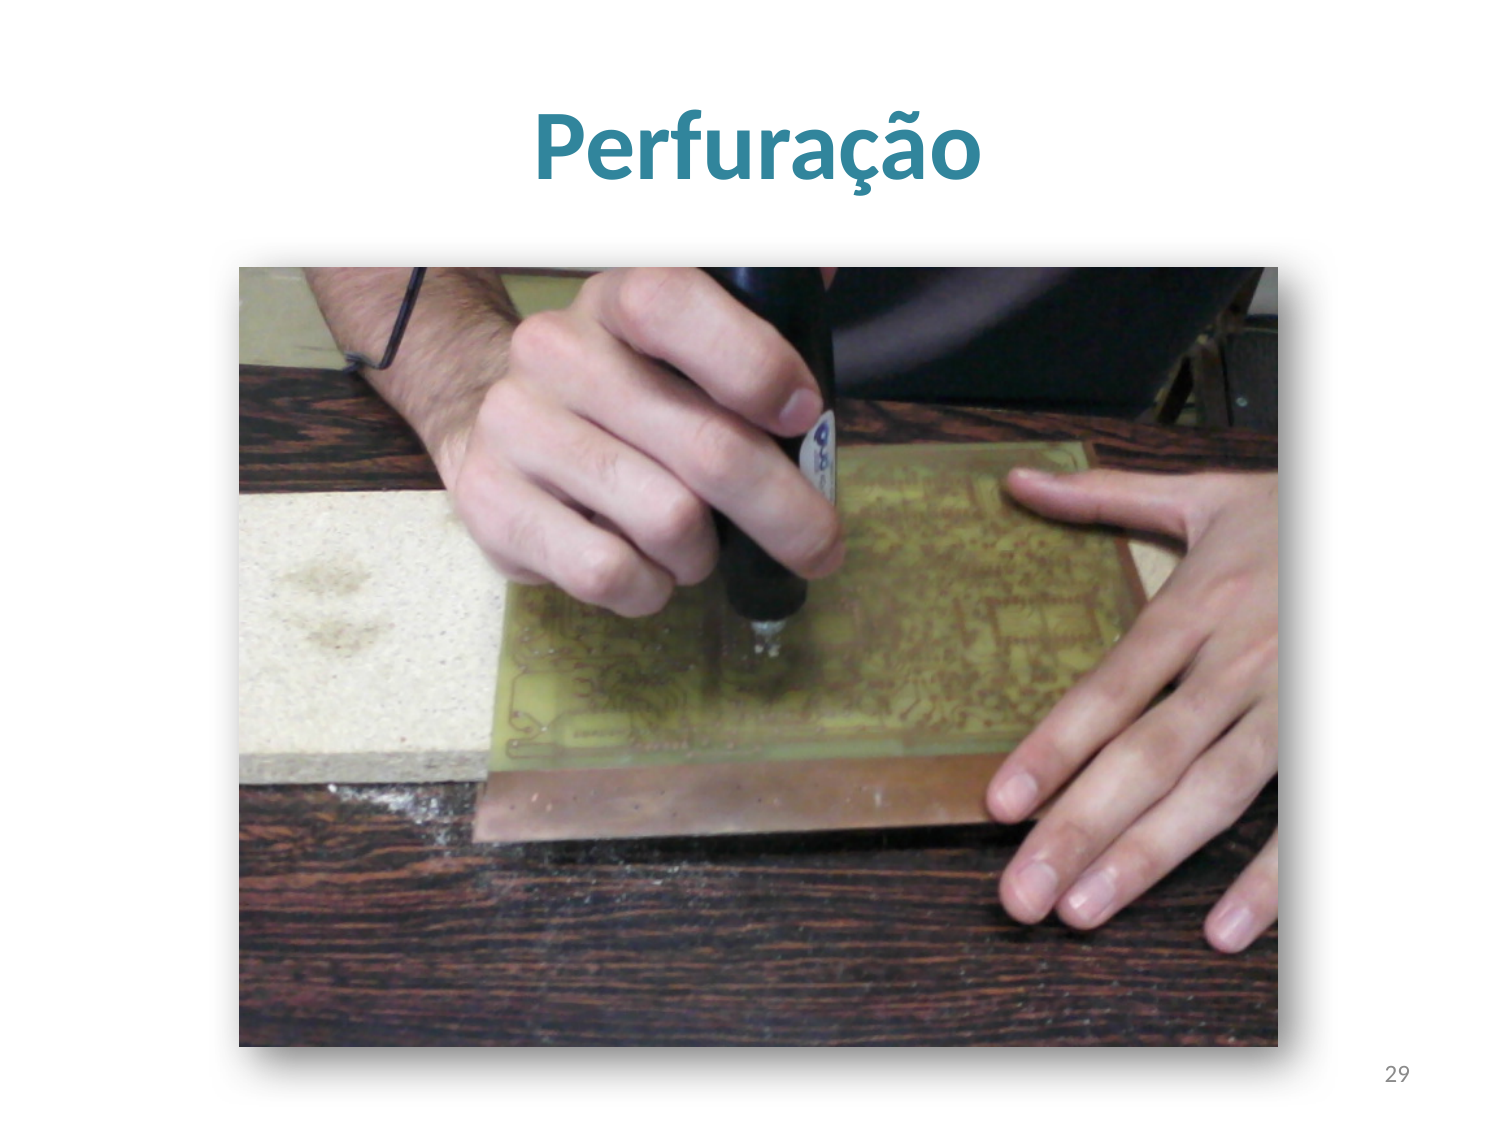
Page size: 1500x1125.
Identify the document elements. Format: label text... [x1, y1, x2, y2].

slide_number 29 [1074, 1042, 1425, 1103]
text_box Perfuração [518, 71, 999, 207]
picture [239, 266, 1279, 1047]
